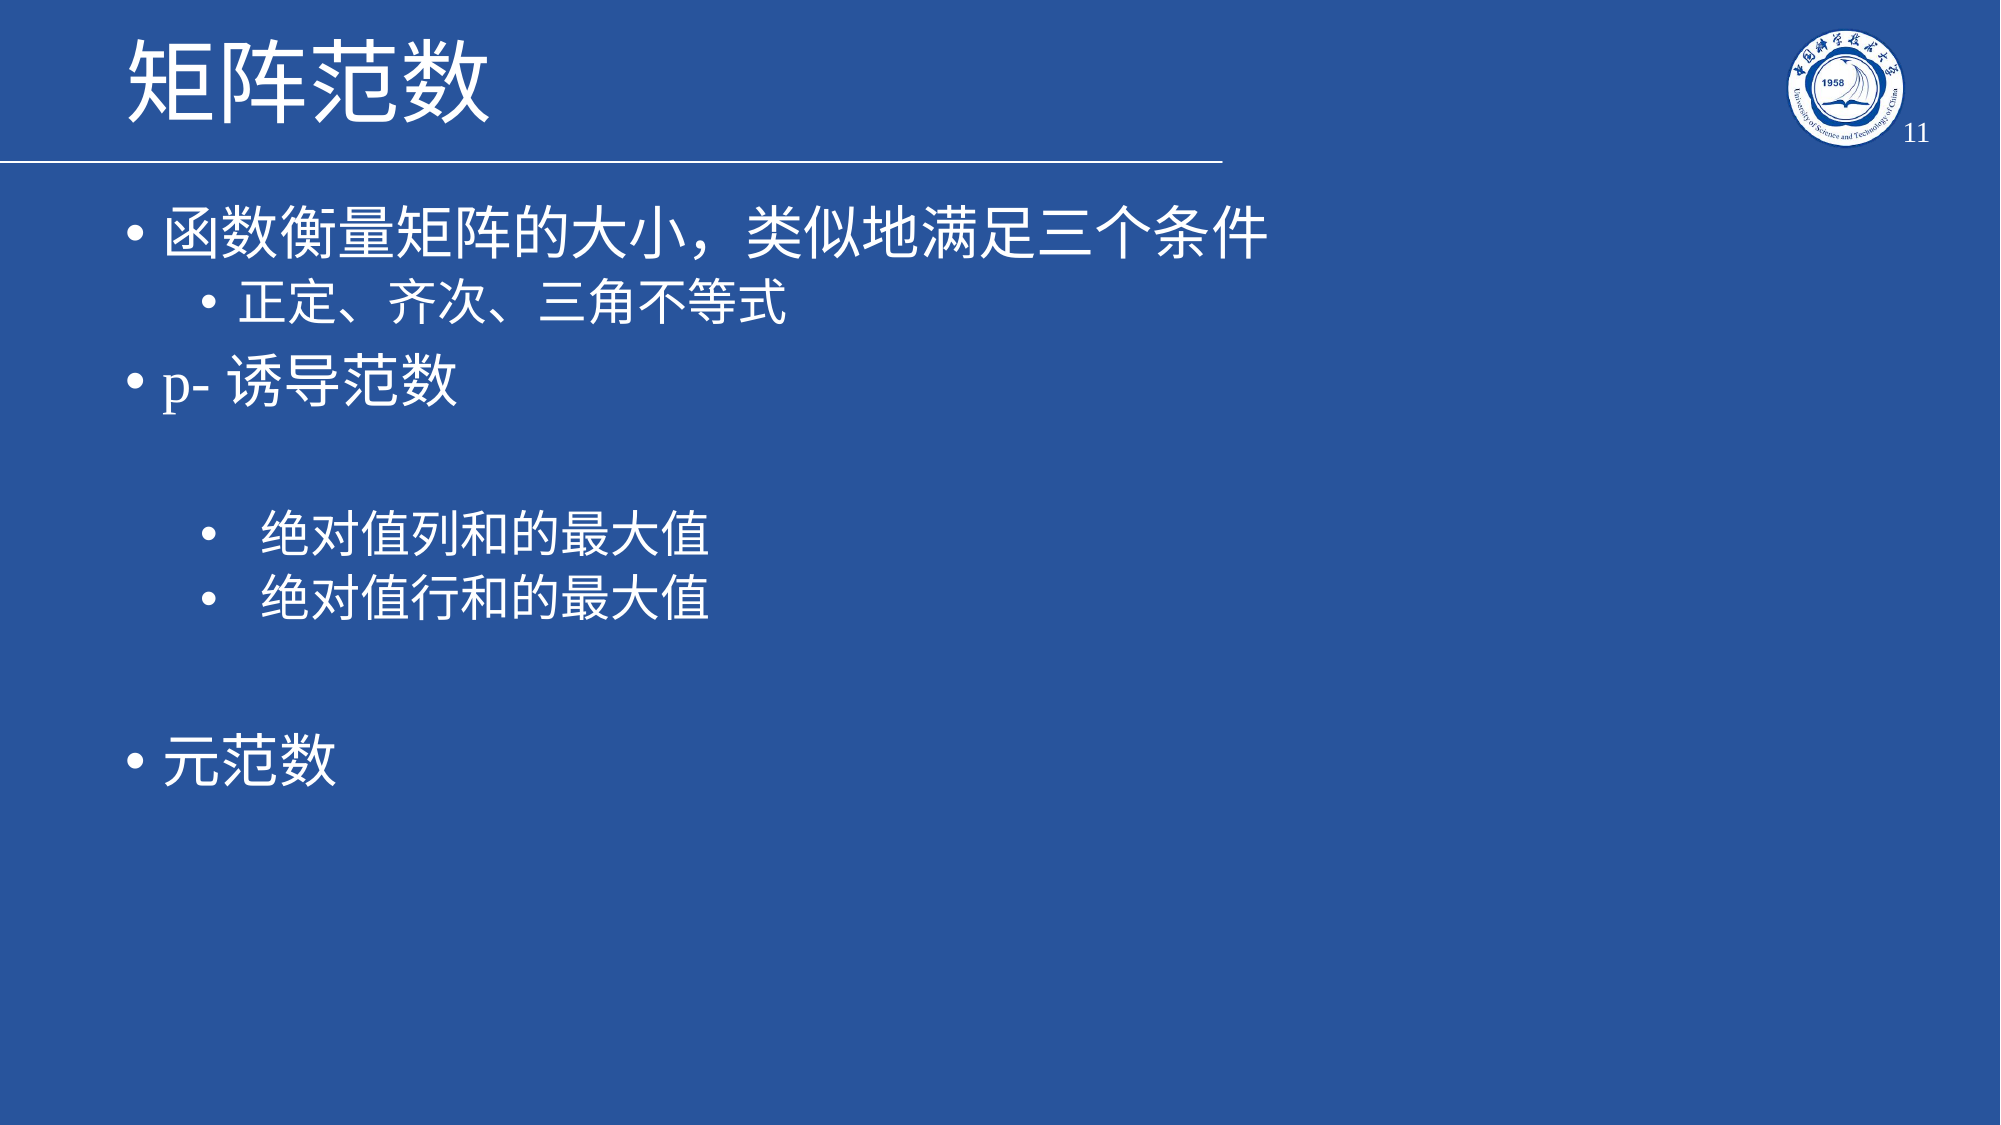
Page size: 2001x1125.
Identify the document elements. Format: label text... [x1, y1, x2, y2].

slide_number 11 [1862, 112, 1946, 150]
title 矩阵范数 [110, 23, 1907, 150]
